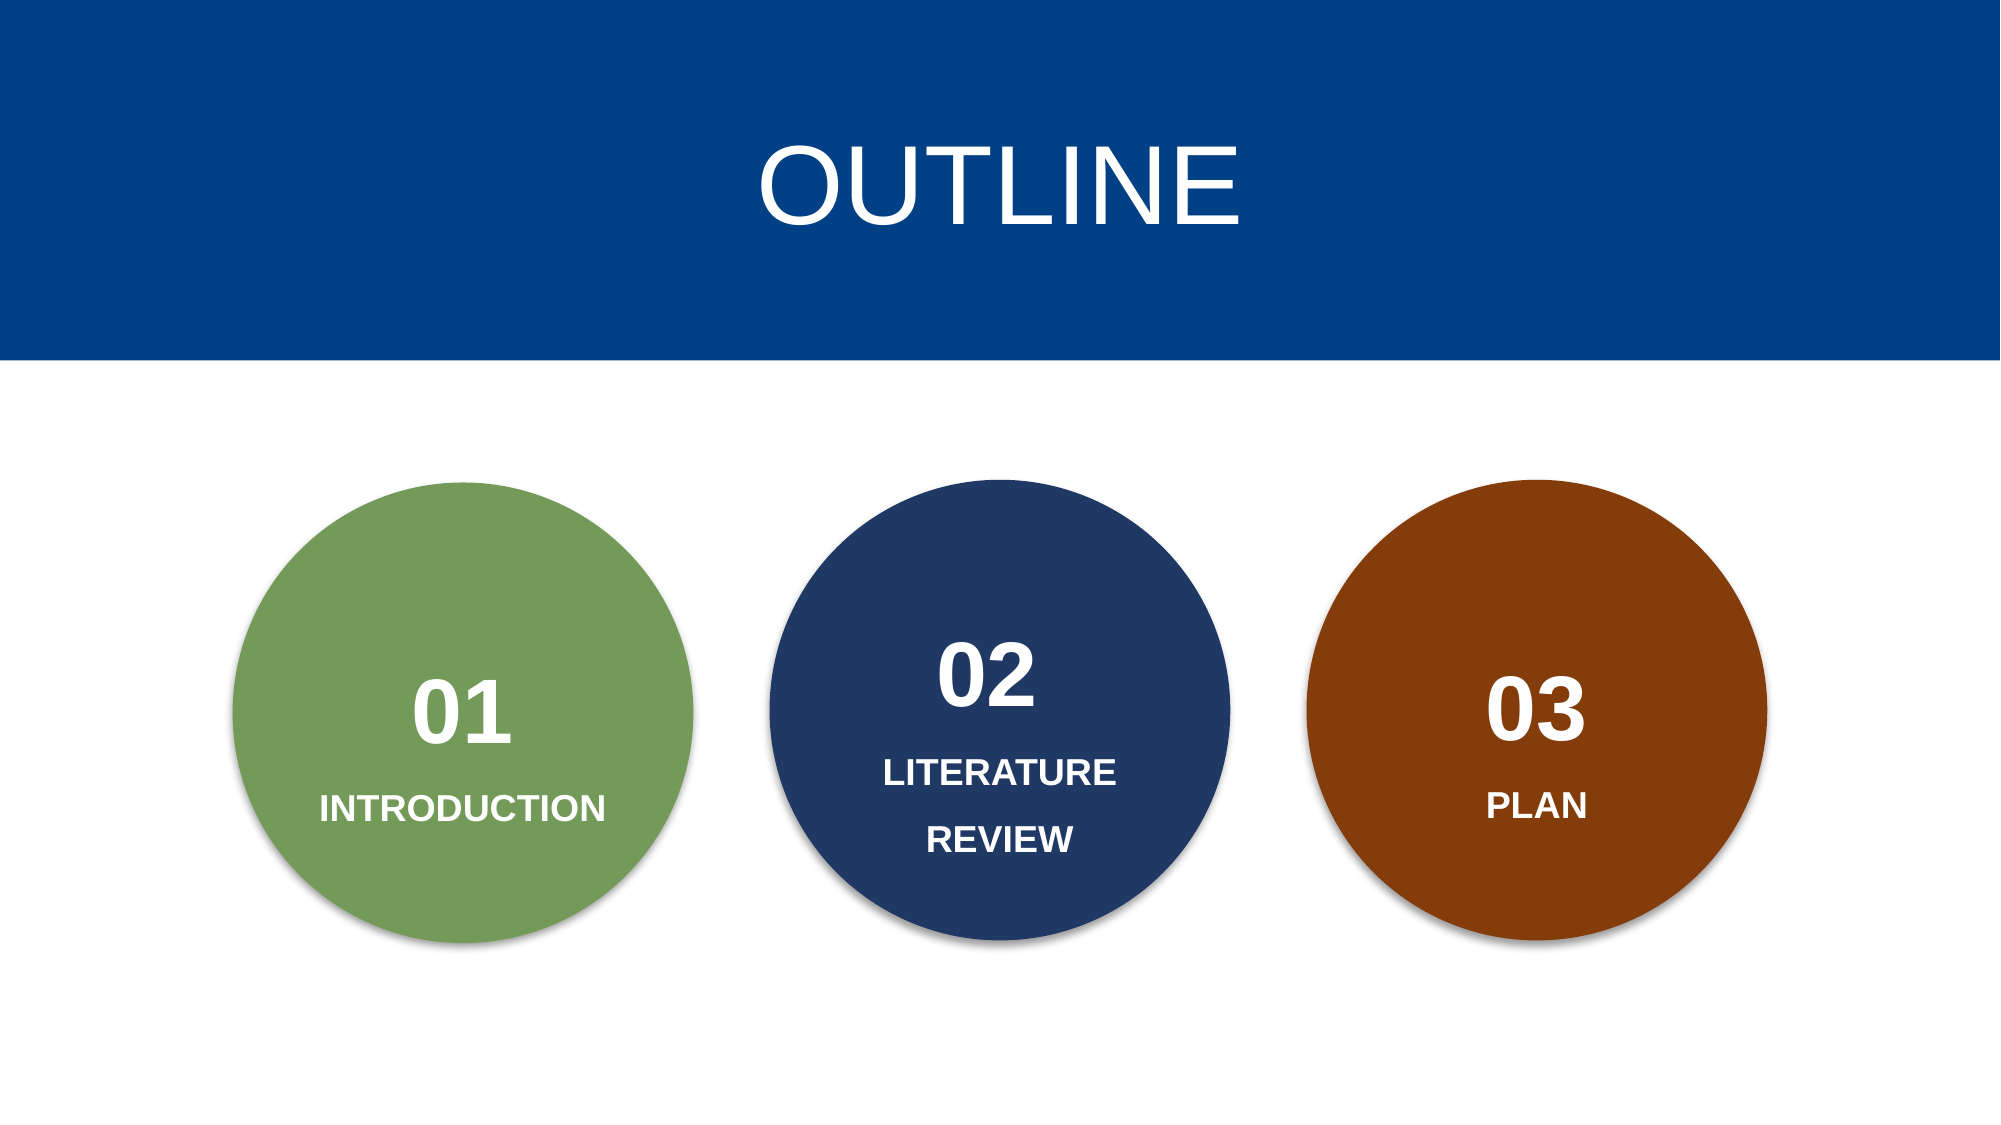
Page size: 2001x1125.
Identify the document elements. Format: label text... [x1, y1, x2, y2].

text_box 02 Literature review [768, 478, 1232, 942]
text_box [0, 0, 2000, 361]
text_box 01 Introduction [231, 481, 695, 945]
text_box 03 Plan [1305, 478, 1769, 942]
text_box Outline [721, 104, 1279, 255]
